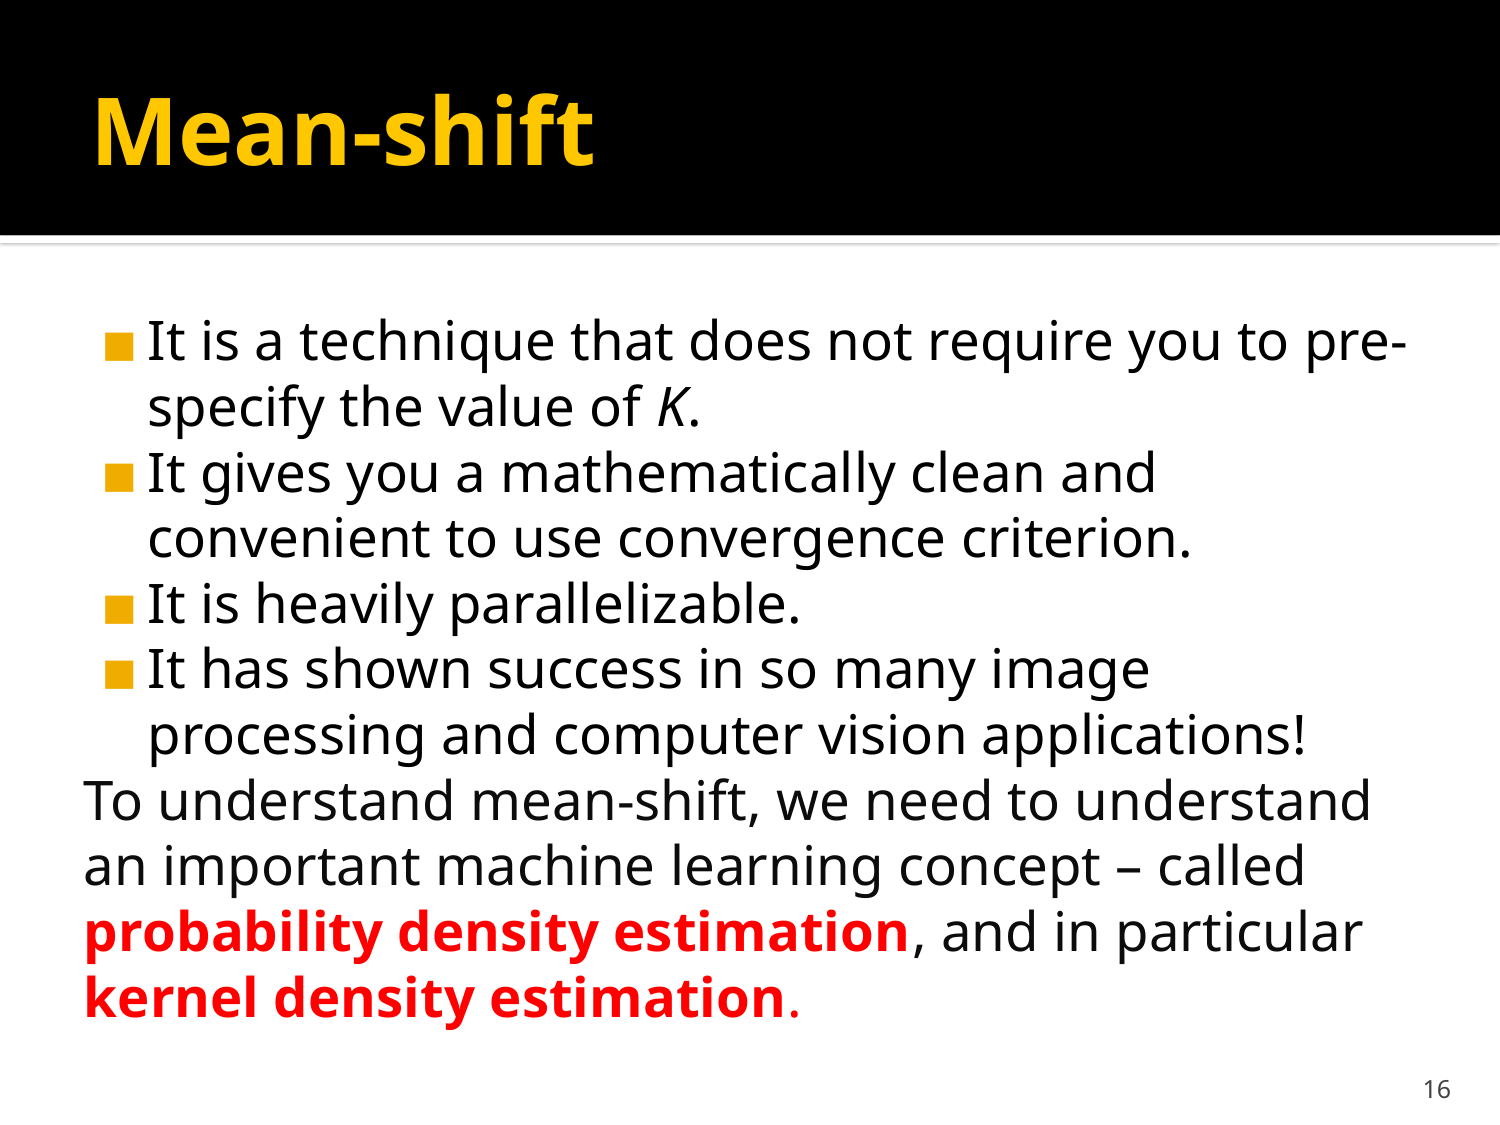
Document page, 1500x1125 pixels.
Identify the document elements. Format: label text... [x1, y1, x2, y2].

title Mean-shift [75, 25, 1425, 231]
list It is a technique that does not require you to pre-specify the value of K. It gives you a mathematically clean and convenient to use convergence criterion. It is heavily parallelizable. It has shown success in so many image processing and computer vision applications! To understand mean-shift, we need to understand an important machine learning concept – called probability density estimation, and in particular kernel density estimation. [75, 291, 1425, 1050]
slide_number ‹#› [1345, 1062, 1467, 1108]
